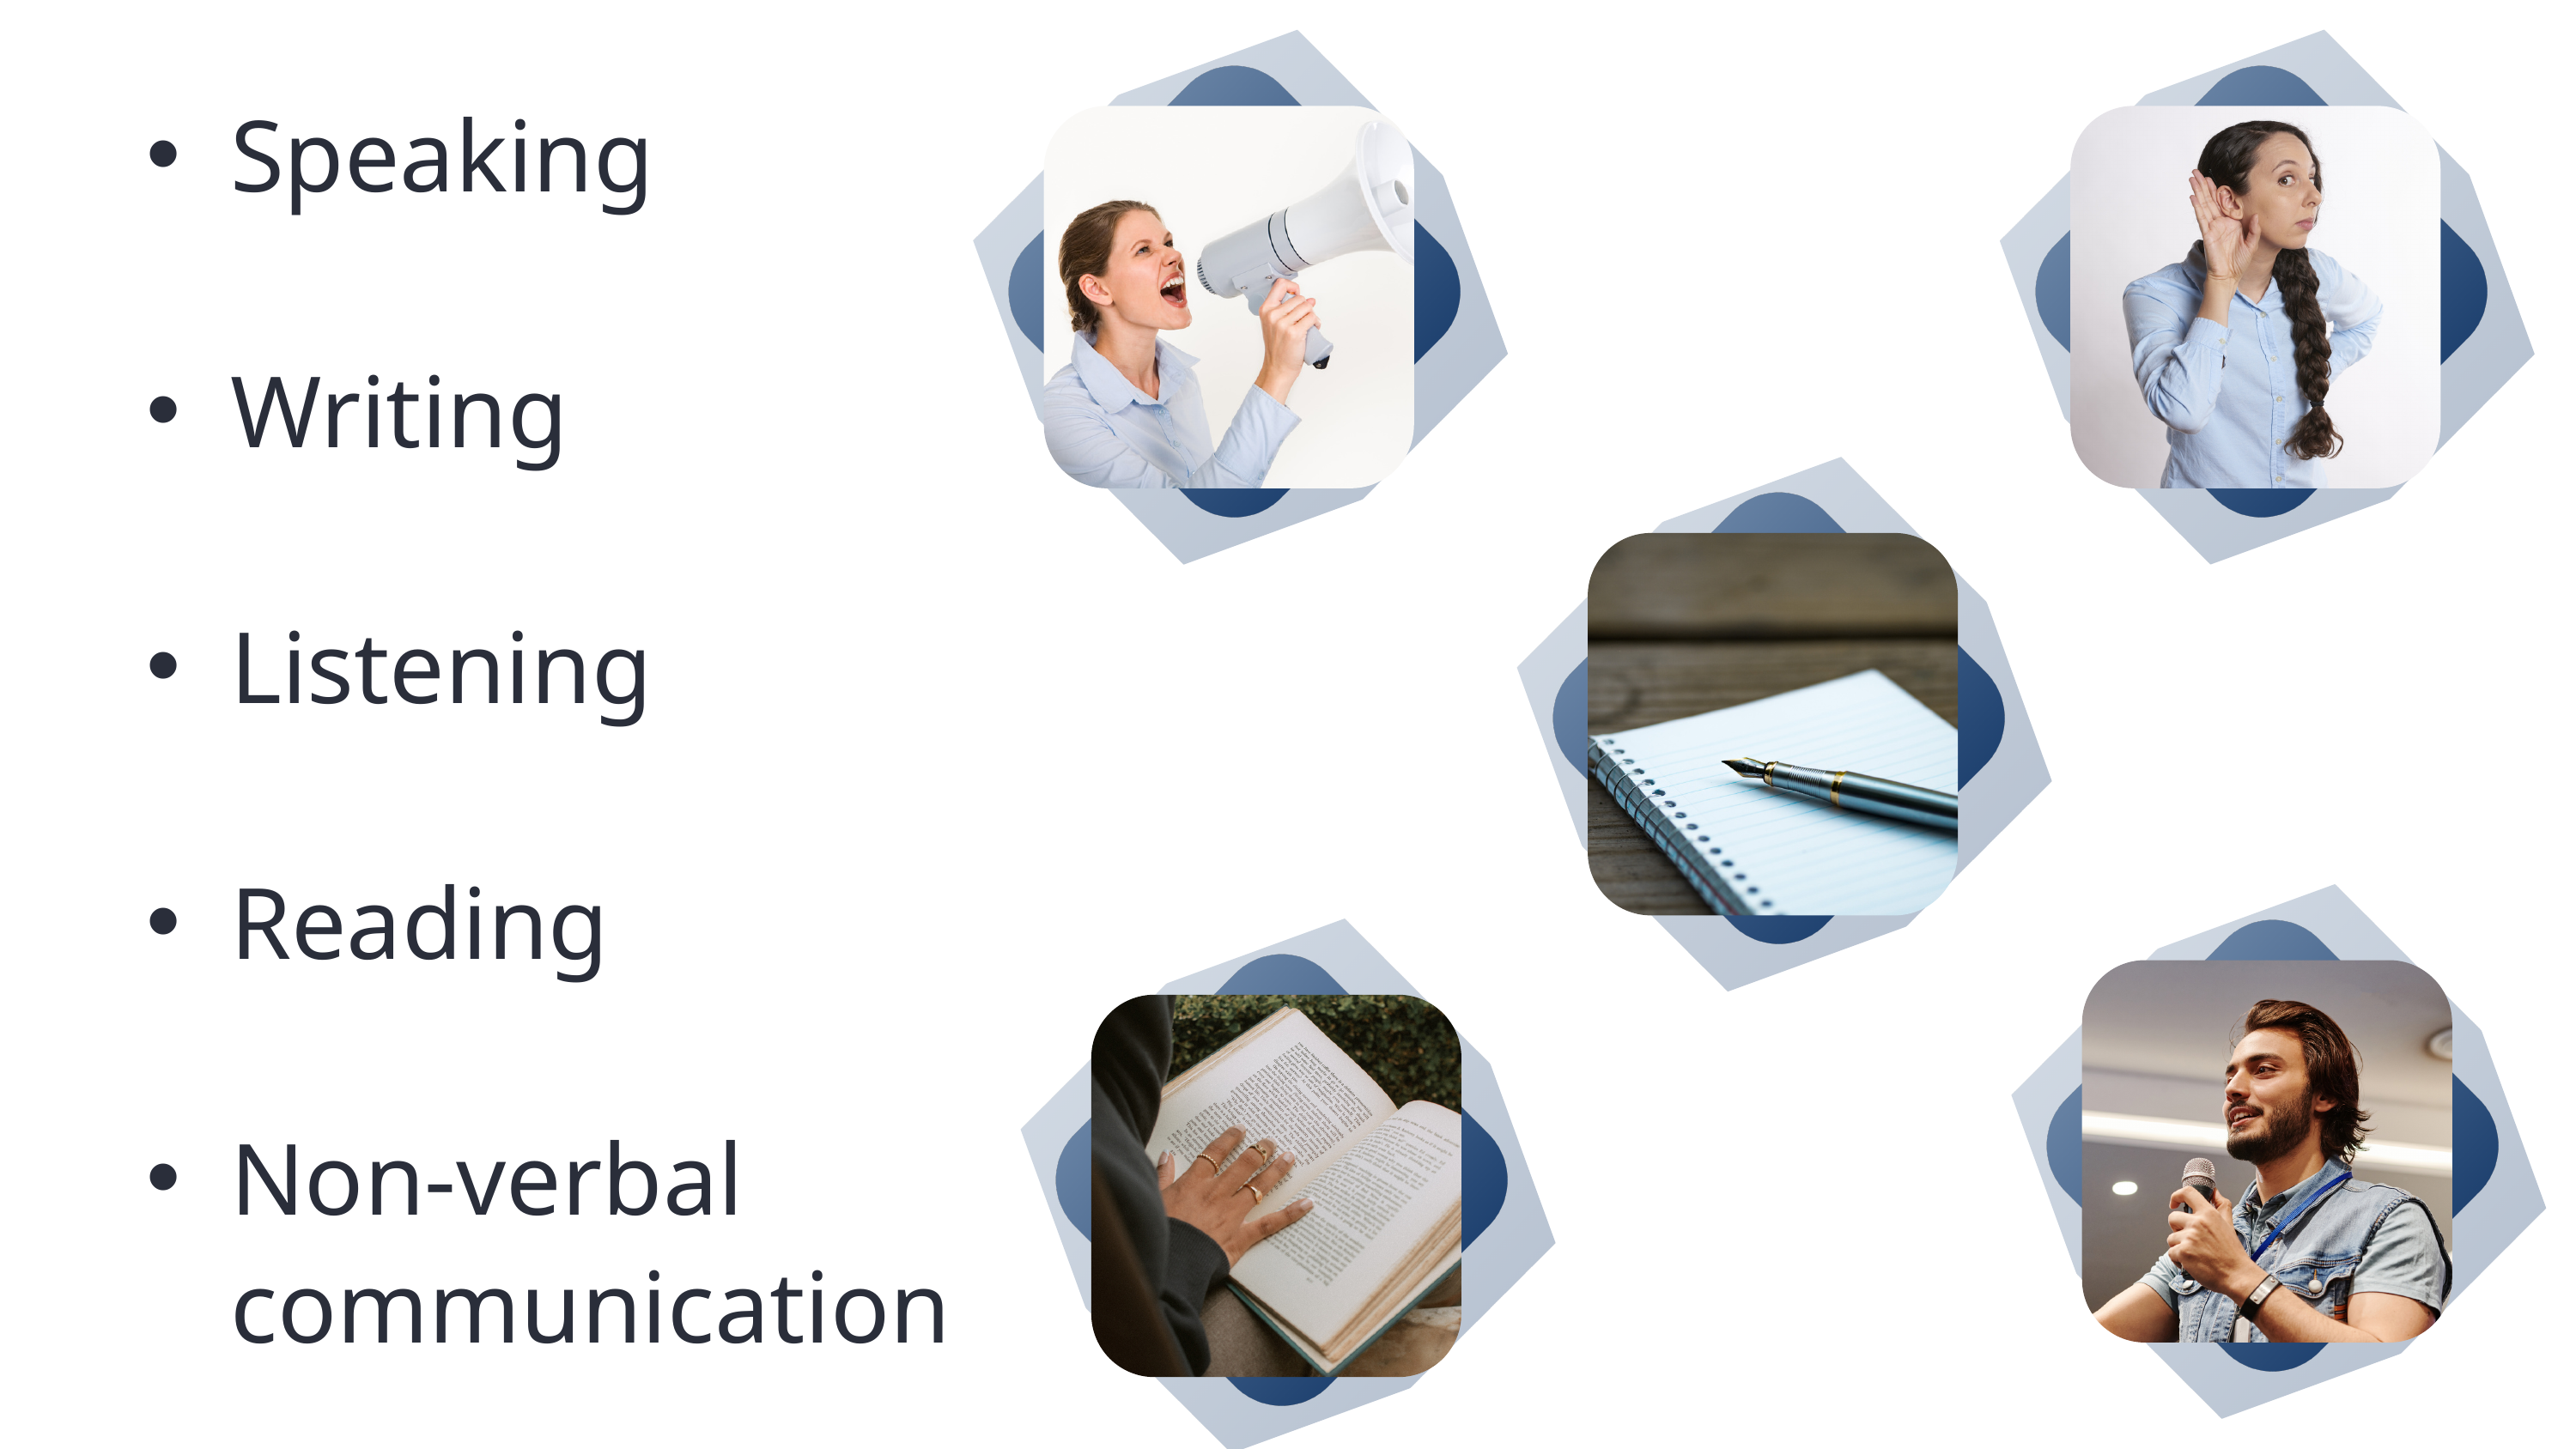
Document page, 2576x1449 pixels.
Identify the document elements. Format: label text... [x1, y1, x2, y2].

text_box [1981, 853, 2576, 1449]
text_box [2081, 959, 2453, 1343]
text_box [990, 888, 1586, 1449]
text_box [1969, 0, 2565, 595]
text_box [943, 0, 1539, 595]
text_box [1091, 994, 1462, 1378]
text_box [1042, 105, 1415, 489]
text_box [2069, 105, 2441, 489]
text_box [1587, 532, 1959, 917]
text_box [1486, 427, 2082, 1022]
text_box Speaking Writing Listening Reading Non-verbal communication [63, 83, 1334, 1363]
